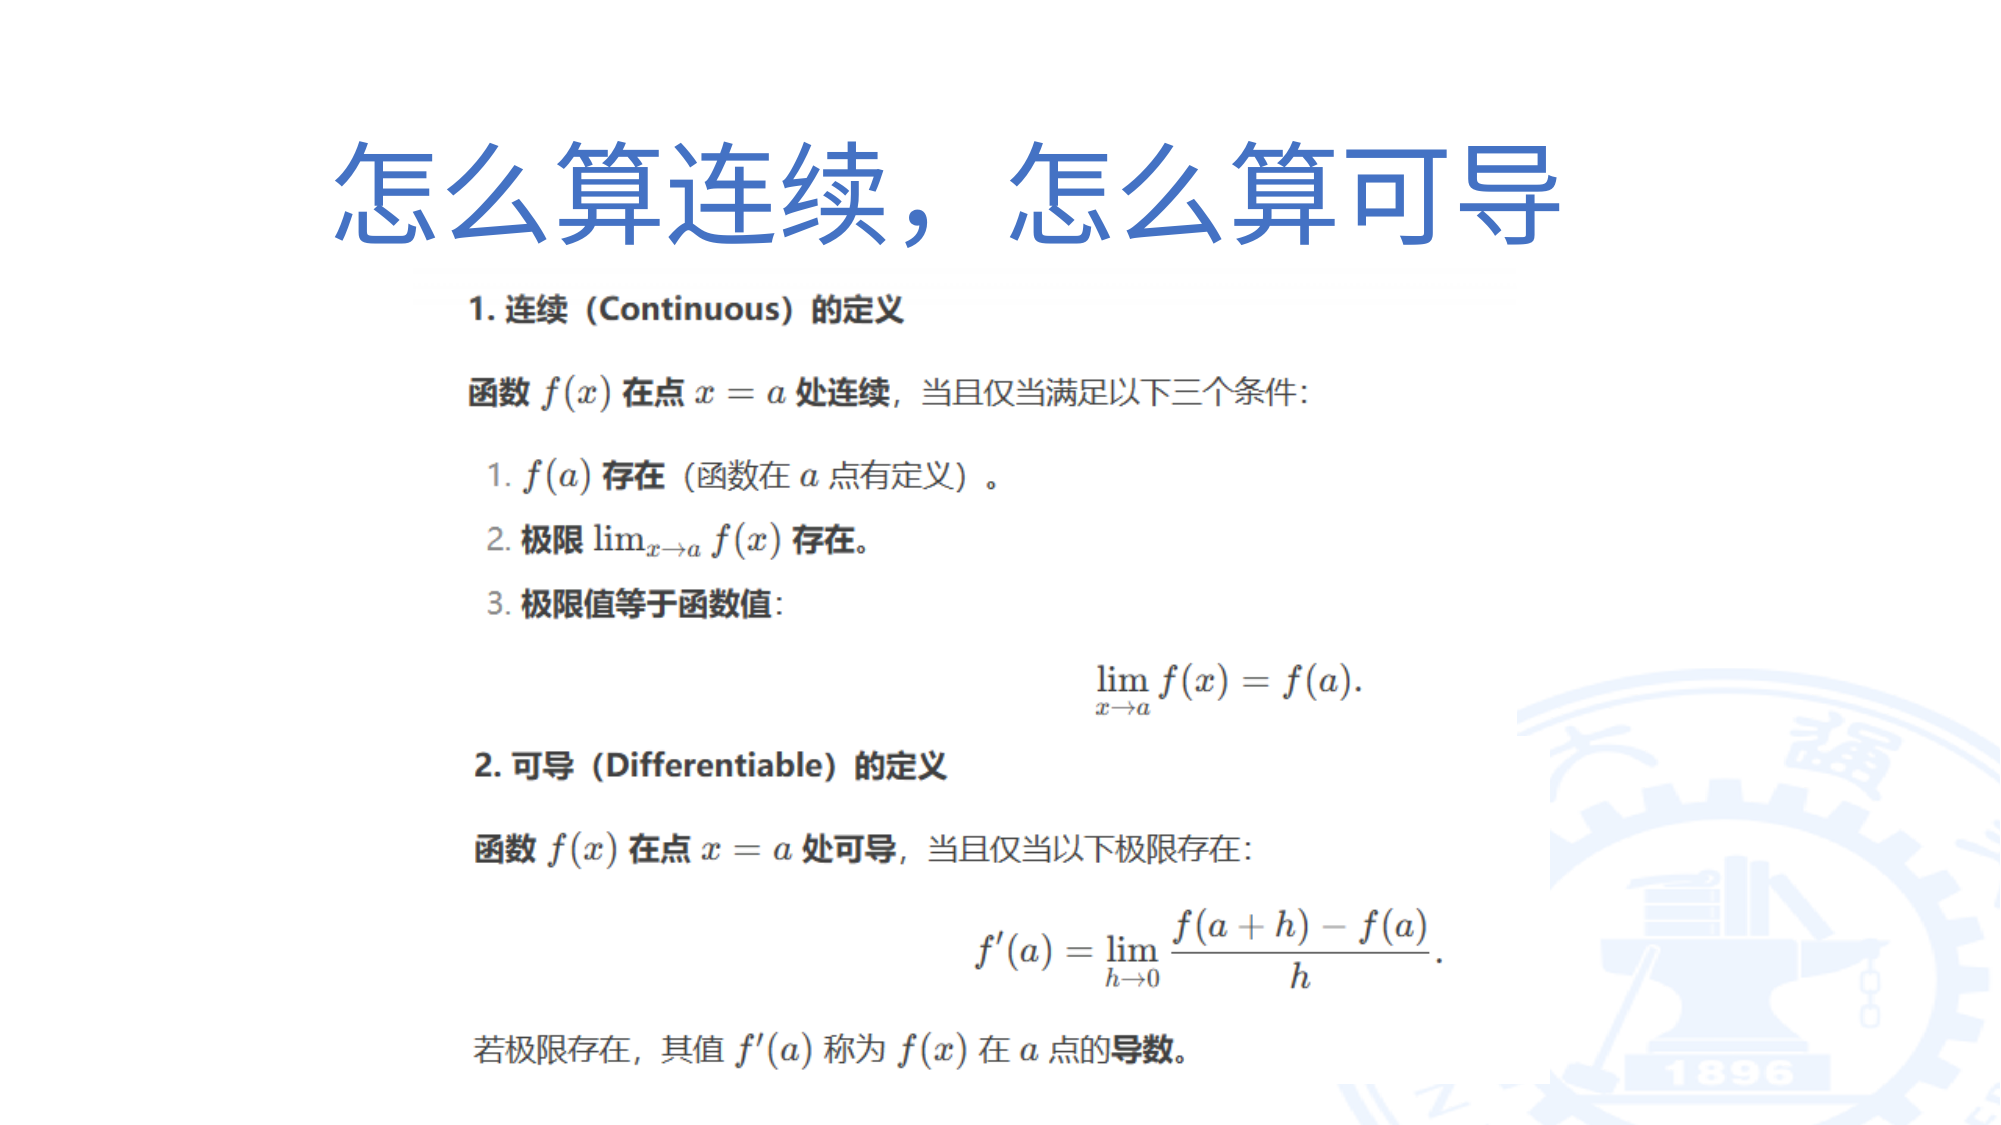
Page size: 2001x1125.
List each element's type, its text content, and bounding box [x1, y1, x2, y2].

picture [413, 267, 1550, 1084]
text_box 怎么算连续，怎么算可导 [312, 116, 1581, 267]
